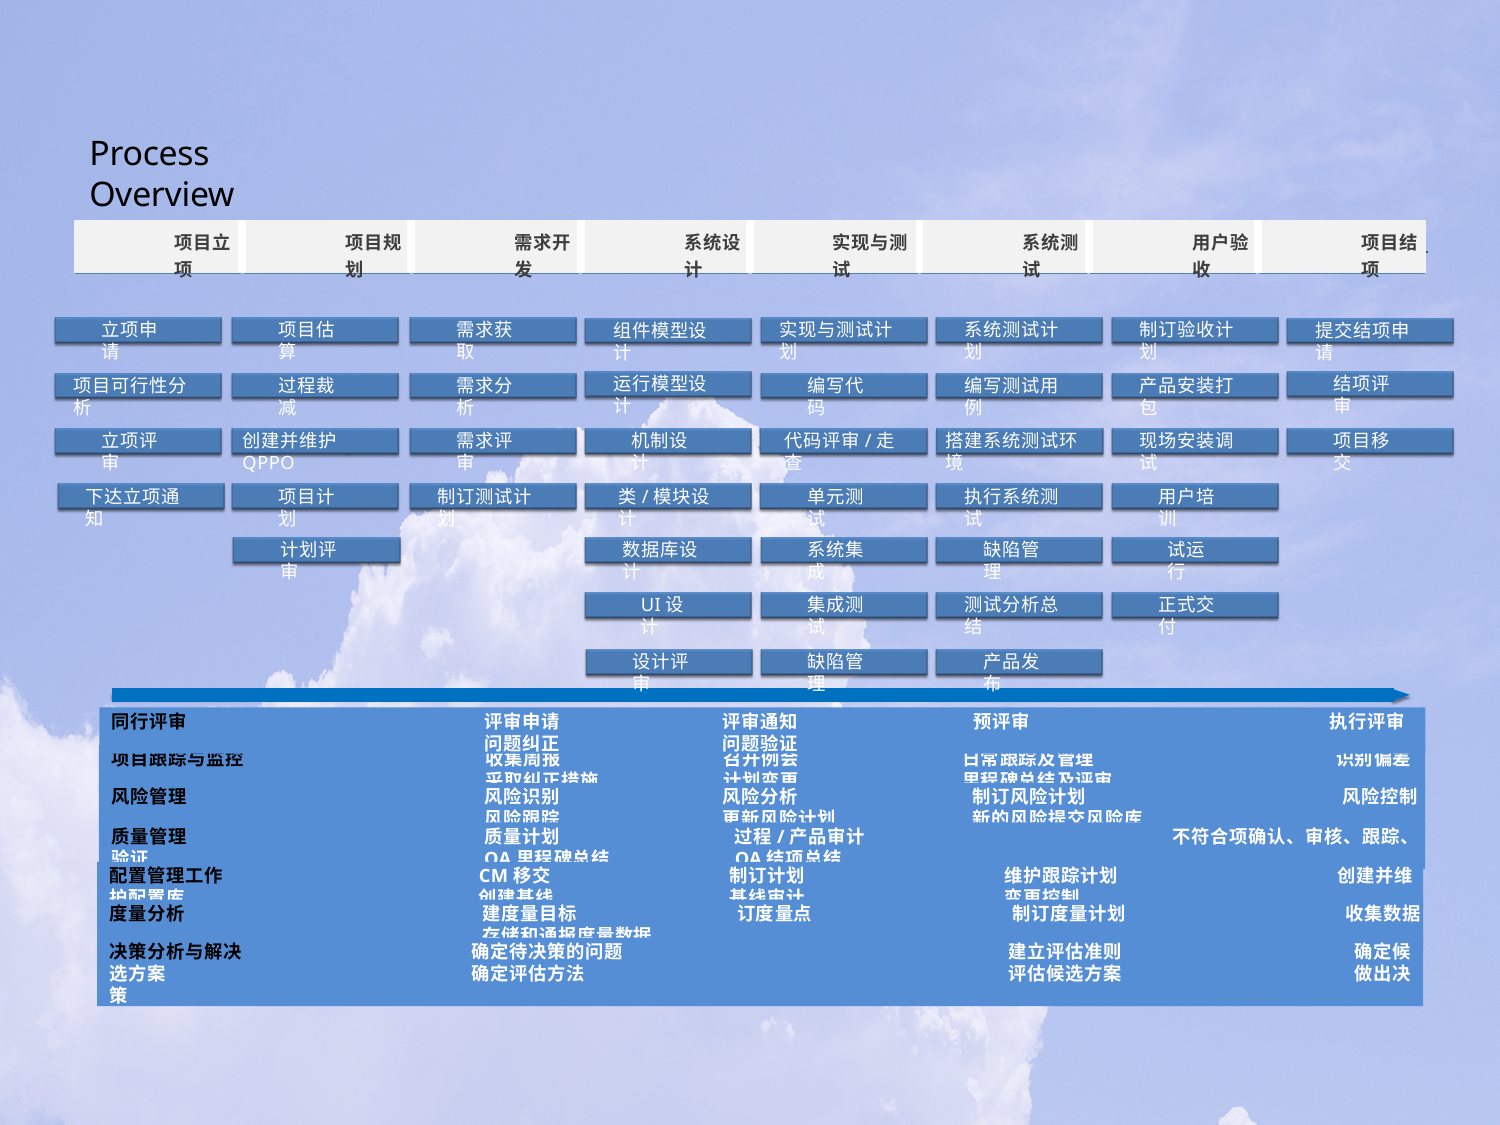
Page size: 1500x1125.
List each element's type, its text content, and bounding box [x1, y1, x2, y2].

text_box 下达立项通知 [83, 483, 199, 529]
text_box 项目移交 [1331, 427, 1409, 474]
table_header 用户验收 [1093, 220, 1254, 273]
text_box 系统集成 [805, 536, 883, 583]
text_box [757, 643, 931, 681]
text_box 搭建系统测试环境 [943, 427, 1096, 474]
text_box 产品发布 [980, 648, 1058, 695]
text_box [1283, 365, 1457, 403]
text_box [51, 367, 225, 404]
text_box [932, 311, 1106, 349]
text_box 创建并维护QPPO [240, 427, 390, 474]
text_box 过程裁减 [276, 372, 354, 418]
text_box 实现与测试计划 [777, 317, 911, 363]
text_box [756, 422, 929, 460]
text_box 集成测试 [805, 592, 883, 638]
text_box 立项申请 [99, 317, 177, 363]
text_box 编写测试用例 [962, 372, 1077, 418]
text_box 类/模块设计 [616, 483, 721, 529]
text_box 代码评审/走查 [782, 427, 905, 474]
table_header 项目立项 [74, 220, 238, 273]
text_box 制订测试计划 [435, 483, 550, 529]
text_box 提交结项申请 [1313, 317, 1428, 364]
text_box [108, 676, 1432, 719]
text_box [581, 586, 755, 624]
text_box [1108, 311, 1282, 349]
text_box 缺陷管理 [805, 648, 883, 695]
text_box 项目估算 [276, 317, 354, 363]
text_box 同行评审 评审申请 评审通知 预评审 执行评审 问题纠正 问题验证 [99, 707, 1426, 754]
text_box [1108, 422, 1282, 460]
text_box [1108, 367, 1282, 404]
text_box [581, 312, 755, 350]
text_box [581, 422, 755, 460]
text_box [229, 531, 404, 569]
text_box [757, 586, 931, 624]
text_box [581, 365, 755, 403]
text_box 单元测试 [805, 483, 882, 529]
text_box 项目可行性分析 [71, 372, 205, 418]
text_box 系统测试计划 [962, 317, 1077, 363]
text_box [54, 477, 228, 515]
text_box [757, 311, 931, 349]
text_box [1108, 586, 1282, 624]
text_box [406, 367, 580, 404]
text_box [1108, 477, 1282, 515]
text_box 正式交付 [1156, 592, 1234, 638]
text_box 需求分析 [454, 372, 532, 418]
text_box 试运行 [1165, 536, 1224, 583]
text_box 立项评审 [99, 428, 177, 474]
text_box [51, 422, 225, 460]
text_box 产品安装打包 [1137, 372, 1253, 418]
text_box [582, 643, 756, 681]
text_box 质量管理 质量计划 过程/产品审计 不符合项确认、审核、跟踪、验证 QA里程碑总结 QA结项总结 [98, 822, 1426, 869]
text_box 风险管理 风险识别 风险分析 制订风险计划 风险控制 风险跟踪 更新风险计划 新的风险提交风险库 [98, 782, 1426, 822]
text_box UI设计 [638, 592, 698, 638]
text_box [51, 311, 225, 349]
text_box [1283, 312, 1457, 350]
text_box [0, 0, 1500, 1125]
text_box 机制设计 [629, 427, 707, 474]
text_box [929, 422, 1108, 460]
text_box 运行模型设计 [610, 370, 726, 417]
text_box [757, 367, 931, 404]
text_box [581, 531, 755, 569]
text_box [226, 422, 404, 460]
text_box 配置管理工作 CM移交 制订计划 维护跟踪计划 创建并维护配置库 创建基线 基线审计 变更控制 [97, 861, 1424, 899]
text_box 需求获取 [454, 317, 532, 363]
text_box [228, 367, 402, 404]
table_header 项目结项 [1262, 220, 1426, 273]
text_box [932, 477, 1106, 515]
text_box 设计评审 [630, 648, 708, 695]
table_header 系统设计 [585, 220, 746, 273]
title Process Overview [87, 77, 336, 220]
text_box 决策分析与解决 确定待决策的问题 建立评估准则 确定候选方案 确定评估方法 评估候选方案 做出决策 [97, 937, 1424, 1007]
text_box 需求评审 [454, 427, 532, 474]
text_box [581, 477, 755, 515]
text_box 编写代码 [805, 372, 883, 418]
text_box [1108, 531, 1282, 569]
text_box 制订验收计划 [1137, 317, 1253, 363]
text_box [932, 586, 1106, 624]
text_box [932, 643, 1106, 681]
text_box 度量分析 建度量目标 订度量点 制订度量计划 收集数据 存储和通报度量数据 [97, 899, 1424, 937]
text_box 现场安装调试 [1137, 427, 1253, 474]
text_box 数据库设计 [620, 536, 716, 583]
text_box [756, 477, 931, 515]
text_box [932, 367, 1106, 404]
text_box 项目跟踪与监控 收集周报 召开例会 日常跟踪及管理 识别偏差 采取纠正措施 计划变更 里程碑总结及评审 [98, 745, 1426, 782]
table_header 实现与测试 [754, 220, 916, 273]
text_box [1391, 688, 1411, 702]
text_box 缺陷管理 [980, 536, 1058, 583]
text_box [406, 311, 580, 349]
text_box [228, 311, 402, 349]
text_box [228, 477, 402, 515]
table_header 需求开发 [415, 220, 577, 273]
text_box 组件模型设计 [610, 317, 726, 364]
text_box [406, 422, 580, 460]
text_box [1283, 422, 1457, 460]
table_header 项目规划 [246, 220, 407, 273]
text_box 结项评审 [1331, 370, 1409, 417]
text_box 用户培训 [1156, 483, 1234, 529]
text_box 项目计划 [276, 483, 354, 529]
text_box 测试分析总结 [962, 592, 1077, 638]
table_header 系统测试 [923, 220, 1085, 273]
text_box 执行系统测试 [962, 483, 1077, 529]
text_box [757, 531, 931, 569]
text_box 计划评审 [278, 536, 356, 583]
text_box [406, 477, 580, 515]
text_box [932, 531, 1106, 569]
